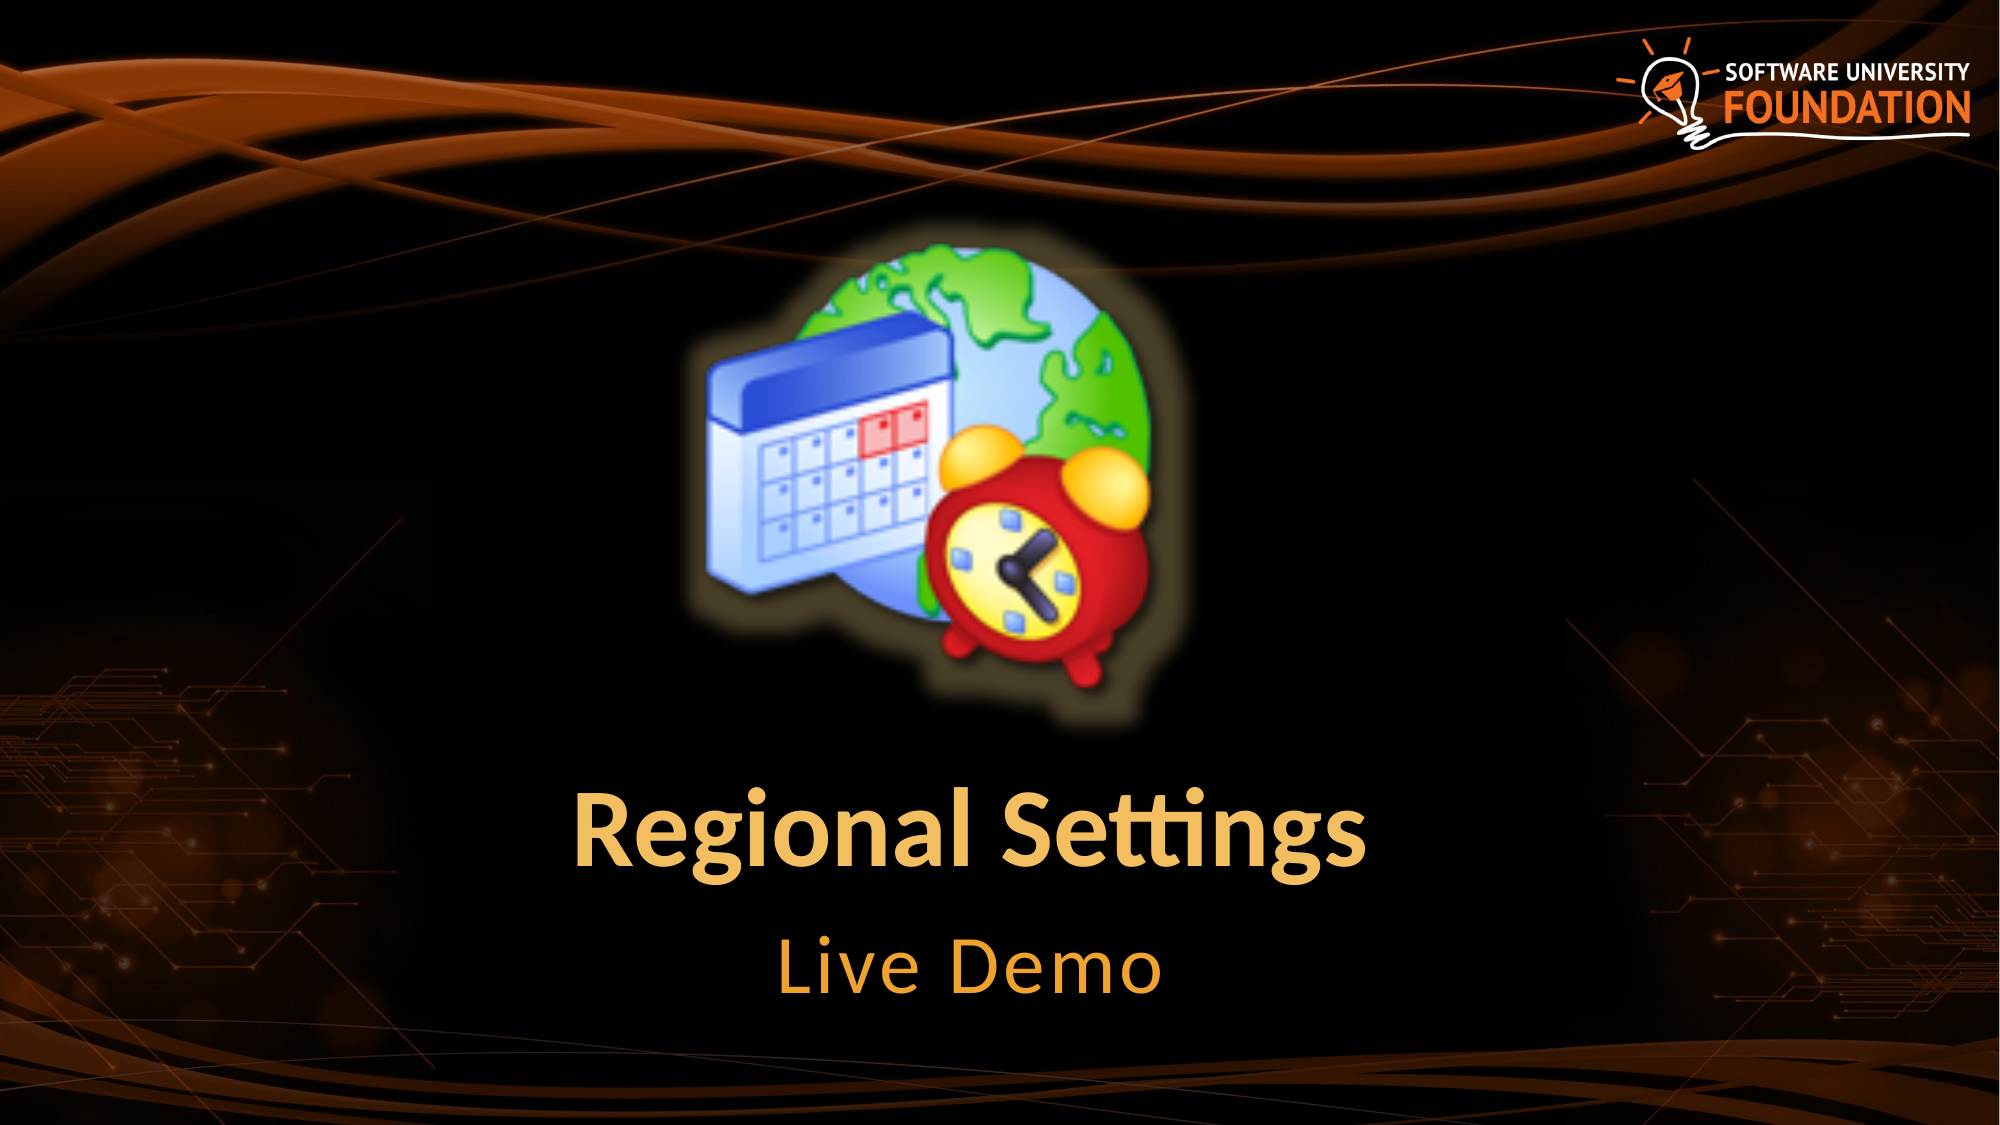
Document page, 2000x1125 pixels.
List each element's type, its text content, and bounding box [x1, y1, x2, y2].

title Regional Settings [237, 762, 1704, 897]
list Live Demo [237, 899, 1704, 1013]
picture [0, 0, 2000, 1125]
